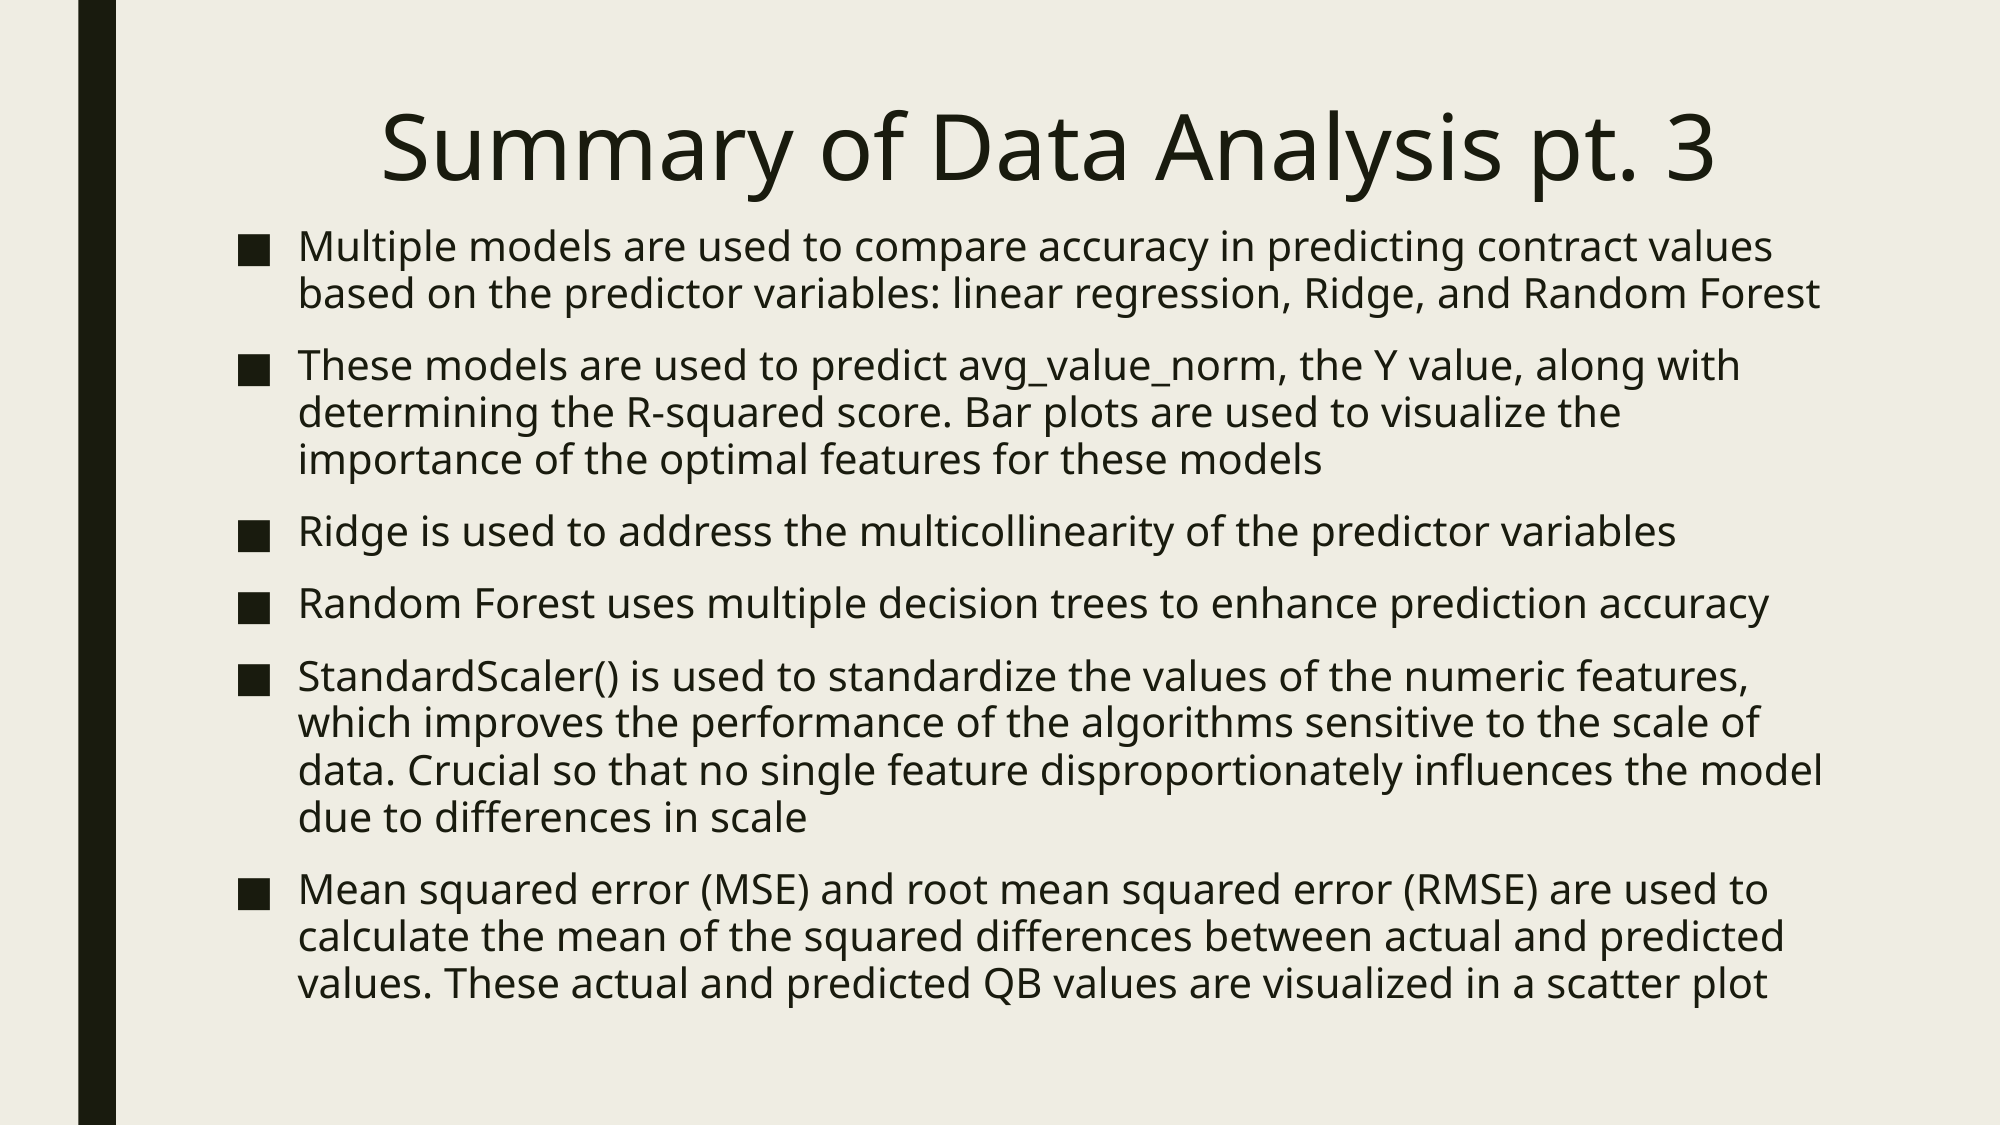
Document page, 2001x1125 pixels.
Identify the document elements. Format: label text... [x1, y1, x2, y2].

list Multiple models are used to compare accuracy in predicting contract values based on the predictor variables: linear regression, Ridge, and Random Forest These models are used to predict avg_value_norm, the Y value, along with determining the R-squared score. Bar plots are used to visualize the importance of the optimal features for these models Ridge is used to address the multicollinearity of the predictor variables Random Forest uses multiple decision trees to enhance prediction accuracy StandardScaler() is used to standardize the values of the numeric features, which improves the performance of the algorithms sensitive to the scale of data. Crucial so that no single feature disproportionately influences the model due to differences in scale Mean squared error (MSE) and root mean squared error (RMSE) are used to calculate the mean of the squared differences between actual and predicted values. These actual and predicted QB values are visualized in a scatter plot [219, 216, 1864, 1081]
title Summary of Data Analysis pt. 3 [262, 94, 1838, 216]
